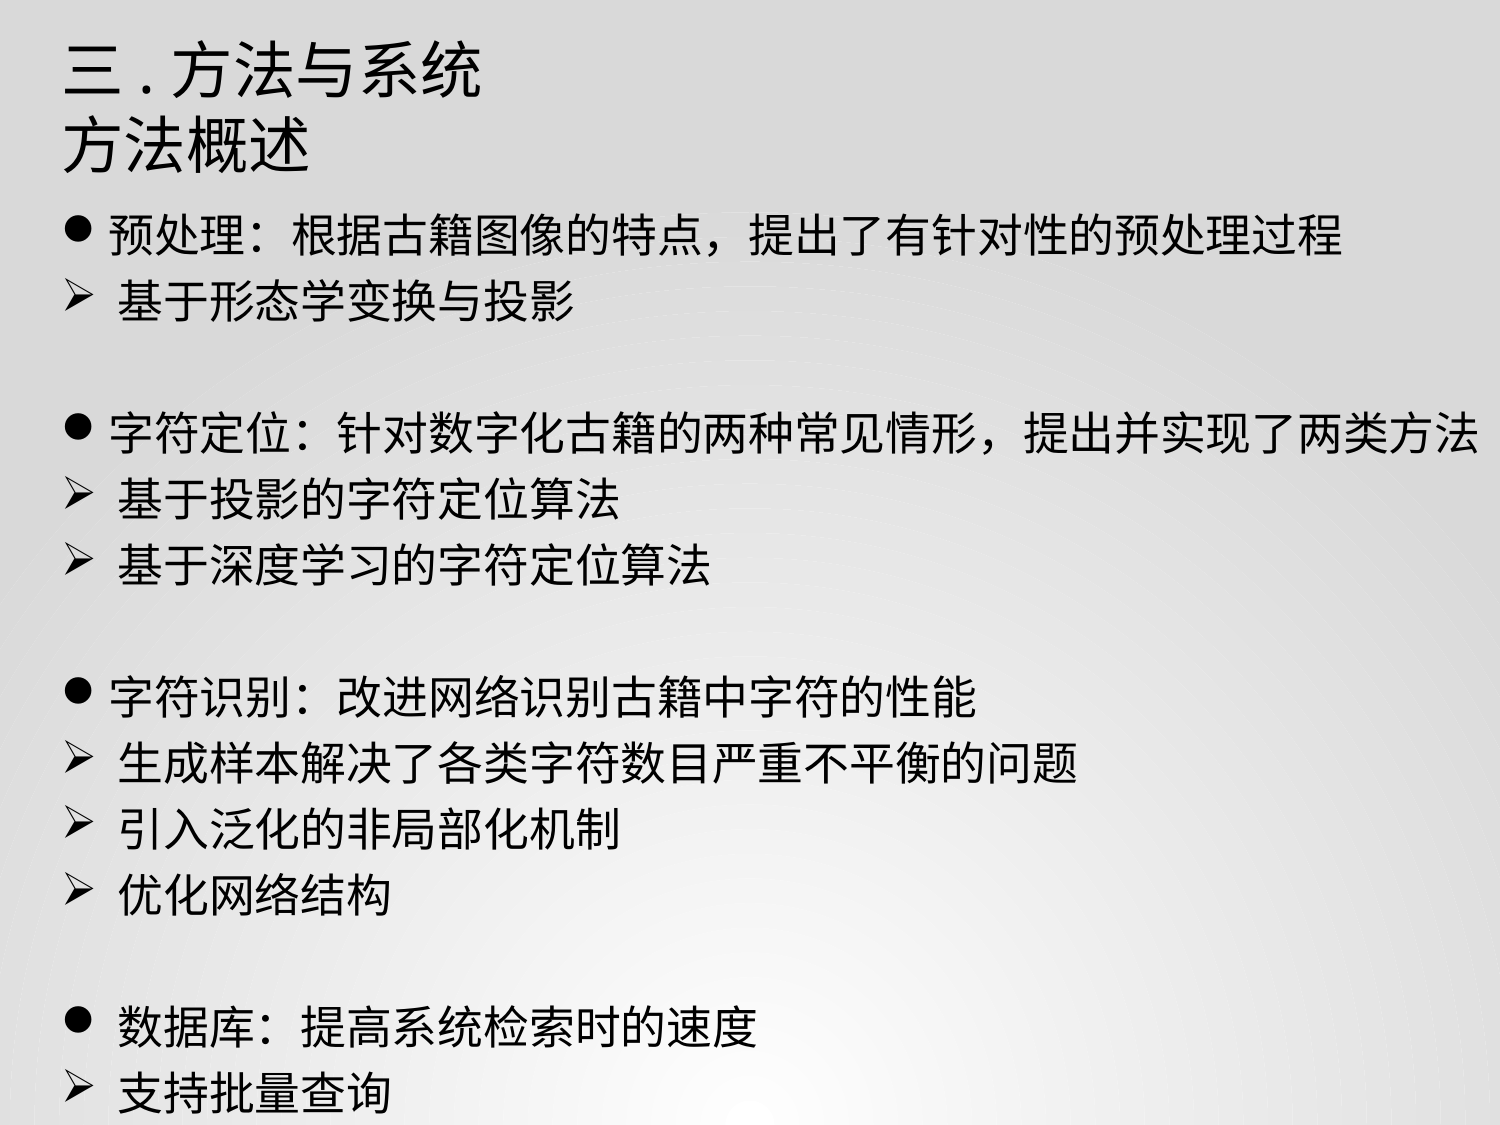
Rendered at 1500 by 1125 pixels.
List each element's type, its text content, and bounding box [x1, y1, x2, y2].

text_box 三.方法与系统 方法概述 [46, 23, 544, 188]
text_box 预处理：根据古籍图像的特点，提出了有针对性的预处理过程 基于形态学变换与投影 字符定位：针对数字化古籍的两种常见情形，提出并实现了两类方法 基于投影的字符定位算法 基于深度学习的字符定位算法 字符识别：改进网络识别古籍中字符的性能 生成样本解决了各类字符数目严重不平衡的问题 引入泛化的非局部化机制 优化网络结构 数据库：提高系统检索时的速度 支持批量查询 [46, 188, 1500, 1125]
